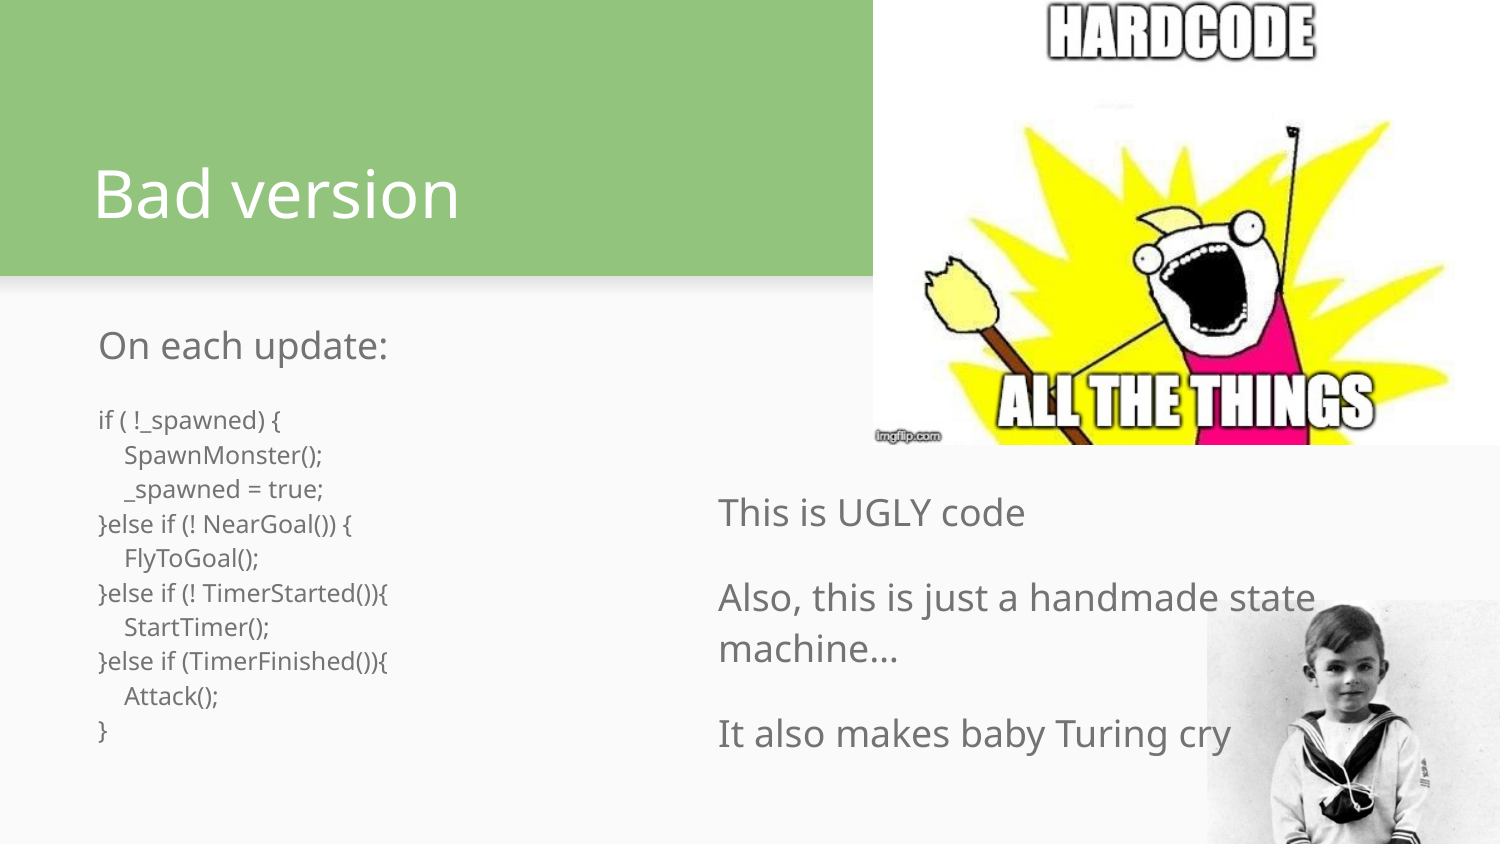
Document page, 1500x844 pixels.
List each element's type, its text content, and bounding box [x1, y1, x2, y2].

list This is UGLY code Also, this is just a handmade state machine… It also makes baby Turing cry [703, 466, 1483, 652]
picture [873, 0, 1500, 445]
picture [1207, 600, 1500, 844]
title Bad version [77, 121, 868, 248]
list On each update: if ( !_spawned) { SpawnMonster(); _spawned = true; }else if (! NearGoal()) { FlyToGoal(); }else if (! TimerStarted()){ StartTimer(); }else if (TimerFinished()){ Attack(); } [83, 300, 796, 745]
